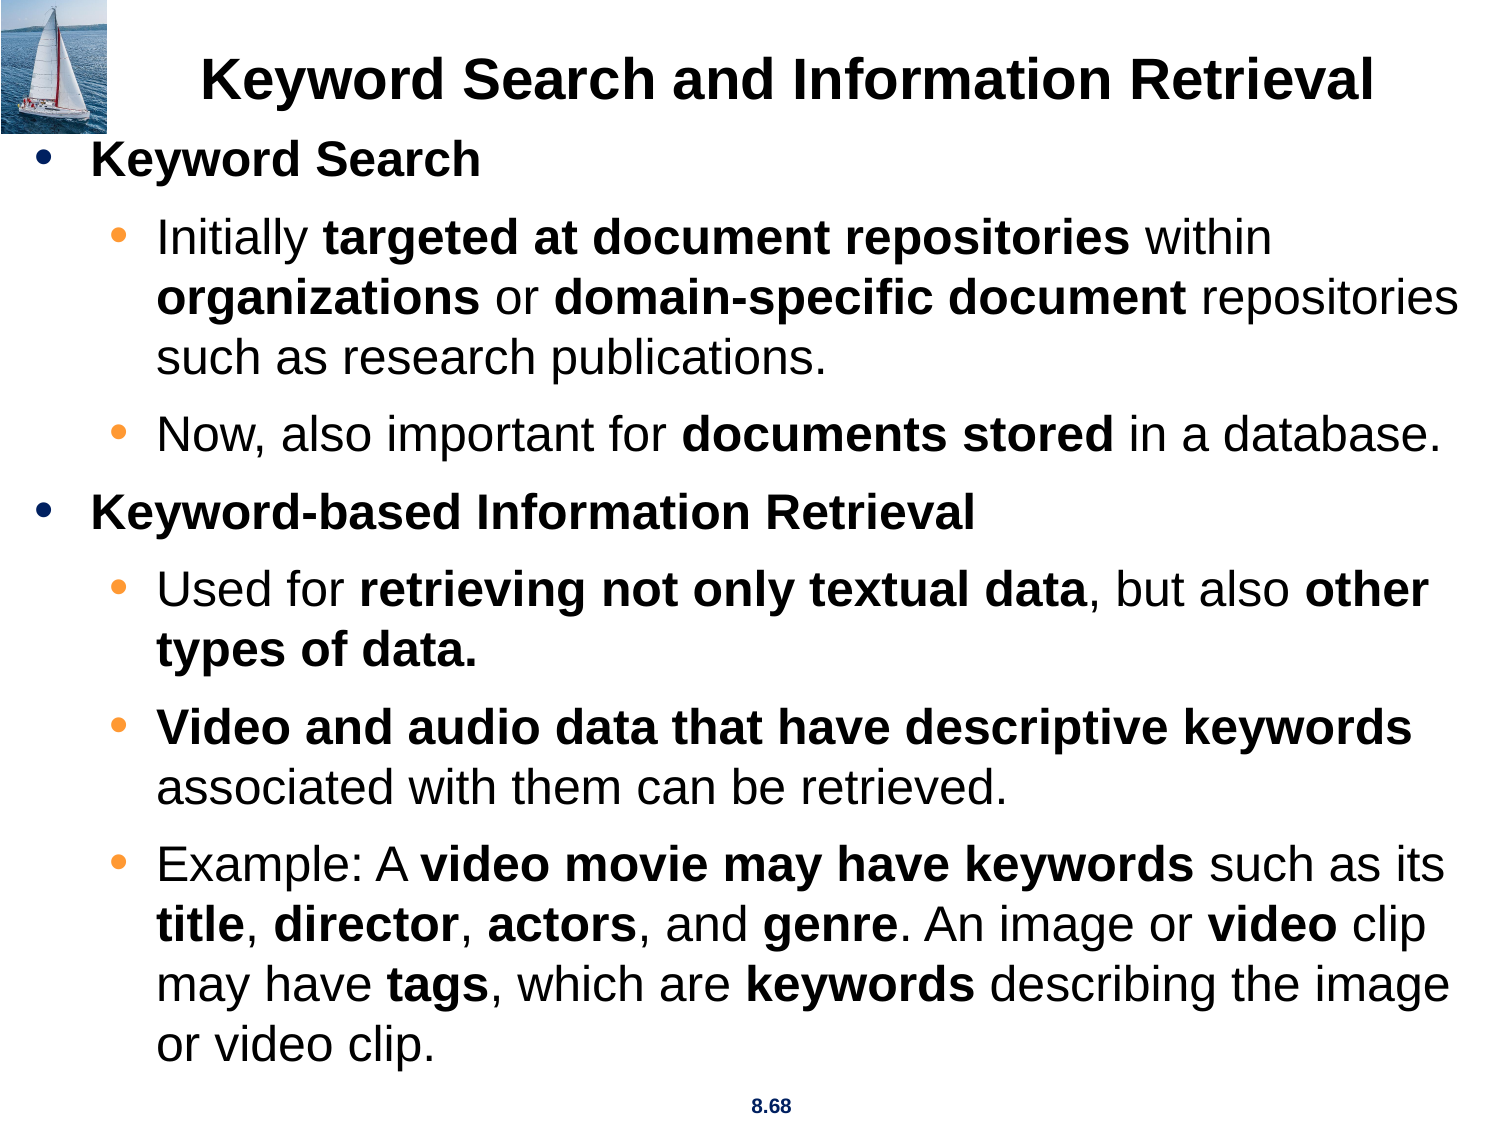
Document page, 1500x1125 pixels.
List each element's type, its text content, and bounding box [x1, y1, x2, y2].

list Keyword Search Initially targeted at document repositories within organizations or domain-specific document repositories such as research publications. Now, also important for documents stored in a database. Keyword-based Information Retrieval Used for retrieving not only textual data, but also other types of data. Video and audio data that have descriptive keywords associated with them can be retrieved. Example: A video movie may have keywords such as its title, director, actors, and genre. An image or video clip may have tags, which are keywords describing the image or video clip. [19, 119, 1481, 1093]
picture [1, 0, 107, 134]
title Keyword Search and Information Retrieval [125, 18, 1452, 119]
